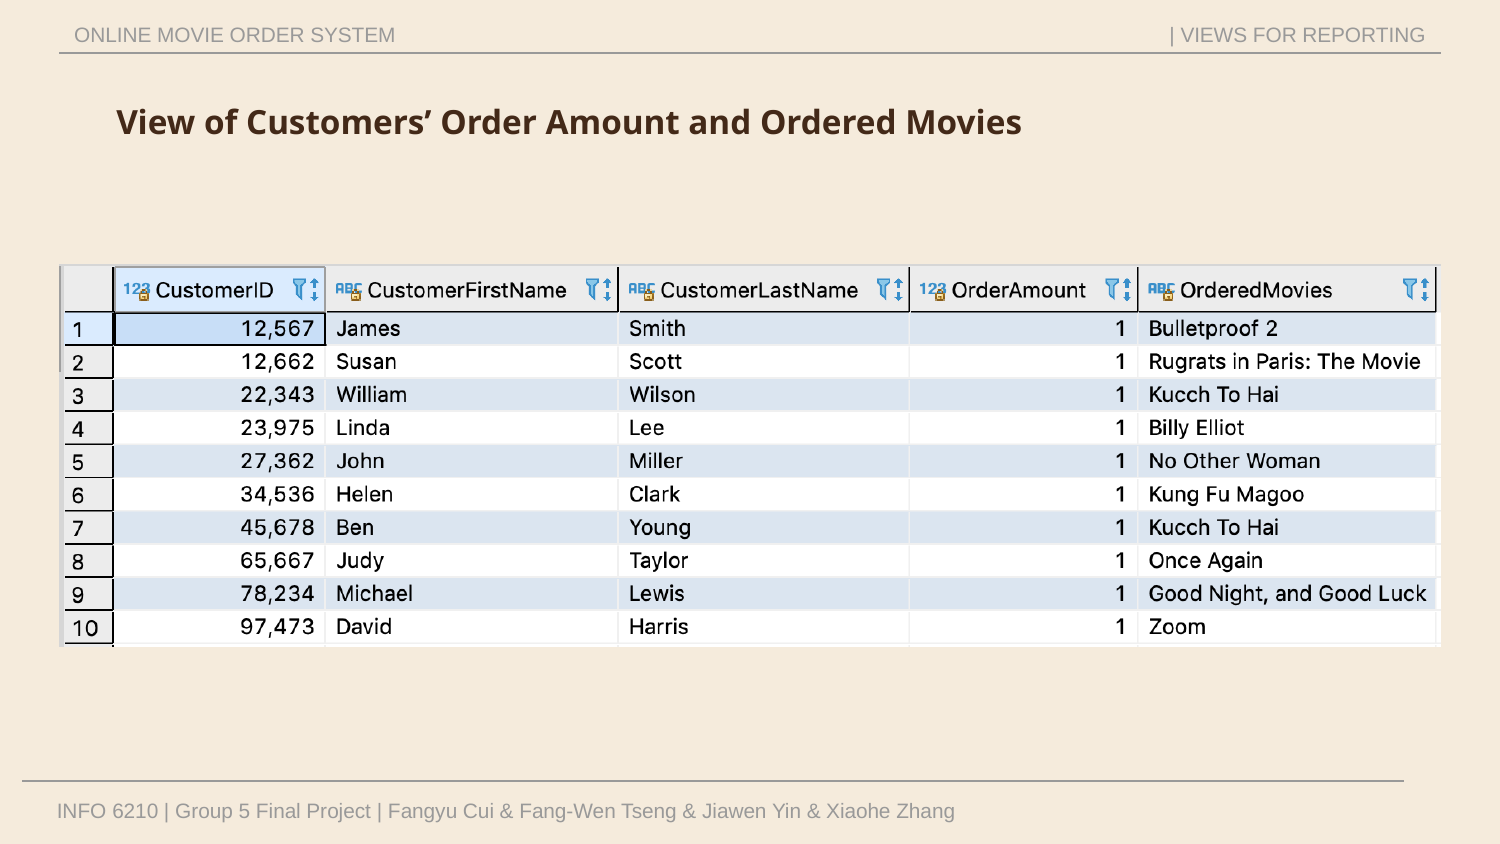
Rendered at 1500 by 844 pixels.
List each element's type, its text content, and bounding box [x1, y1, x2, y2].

text_box | VIEWS FOR REPORTING [904, 6, 1441, 52]
subtitle View of Customers’ Order Amount and Ordered Movies [101, 80, 1282, 165]
text_box ONLINE MOVIE ORDER SYSTEM [59, 6, 554, 52]
text_box INFO 6210 | Group 5 Final Project | Fangyu Cui & Fang-Wen Tseng & Jiawen Yin & Xiaohe Zhang [41, 788, 979, 829]
picture [58, 264, 1441, 647]
